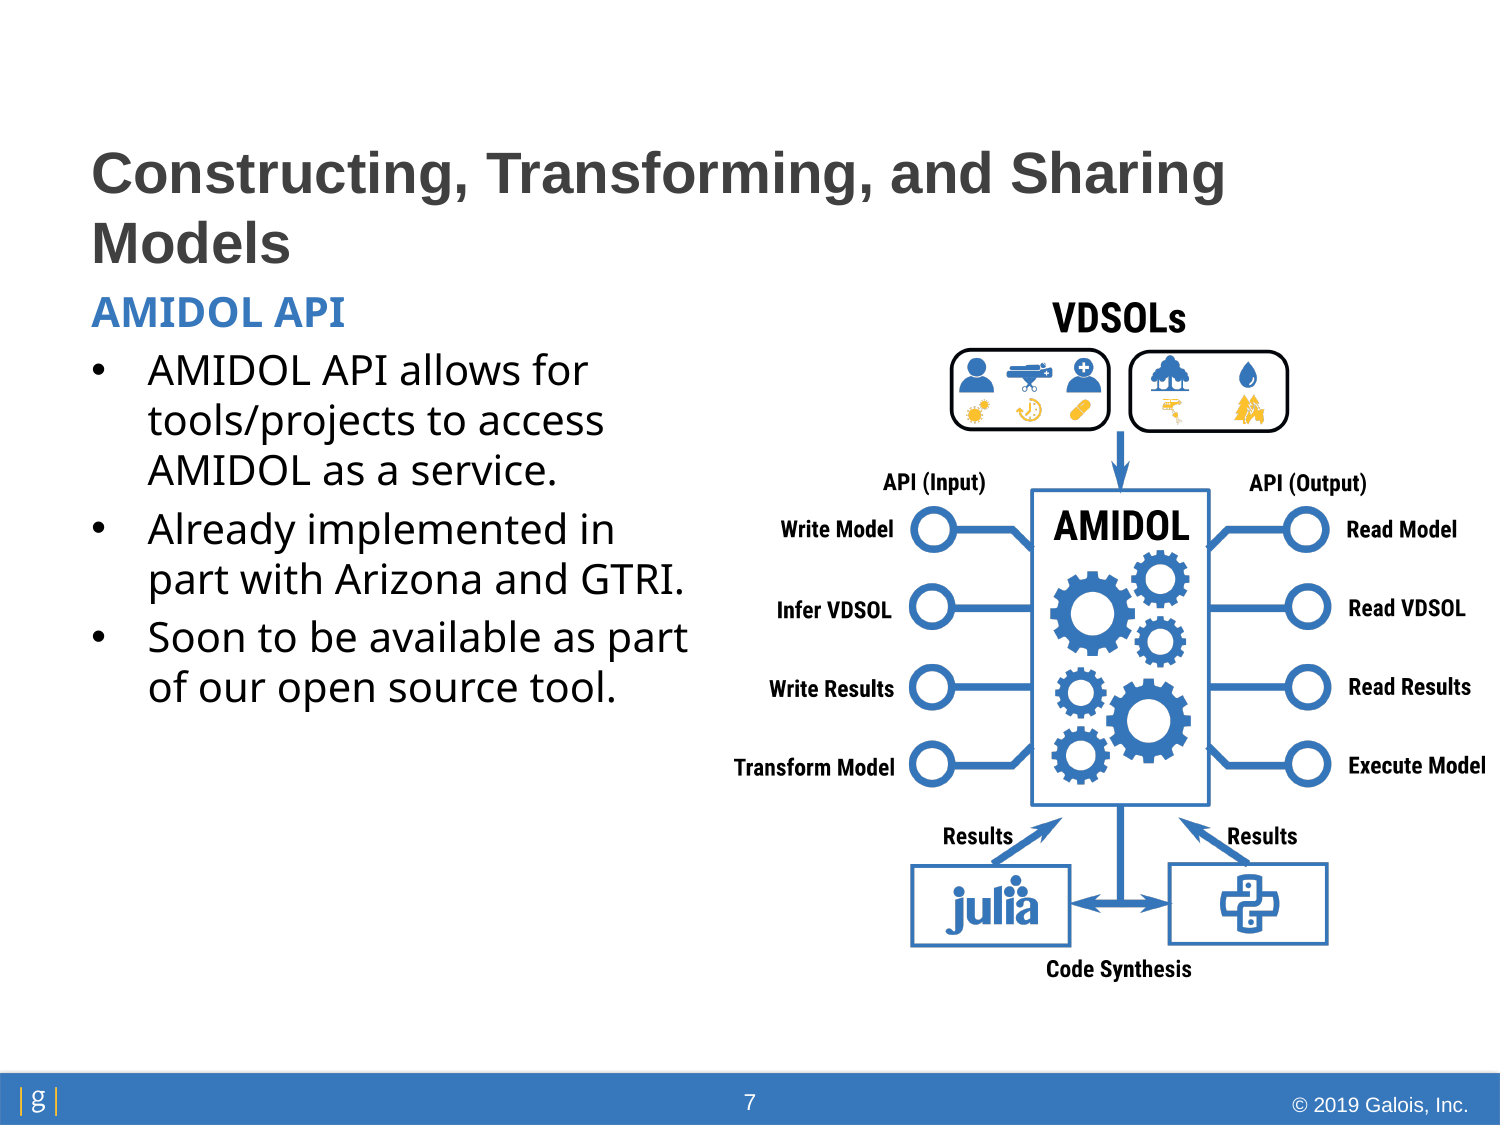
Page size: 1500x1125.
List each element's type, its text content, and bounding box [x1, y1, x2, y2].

picture [20, 1087, 57, 1116]
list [733, 302, 1486, 982]
list AMIDOL API AMIDOL API allows for tools/projects to access AMIDOL as a service. Already implemented in part with Arizona and GTRI. Soon to be available as part of our open source tool. [76, 277, 713, 1007]
title Constructing, Transforming, and Sharing Models [76, 172, 1422, 239]
